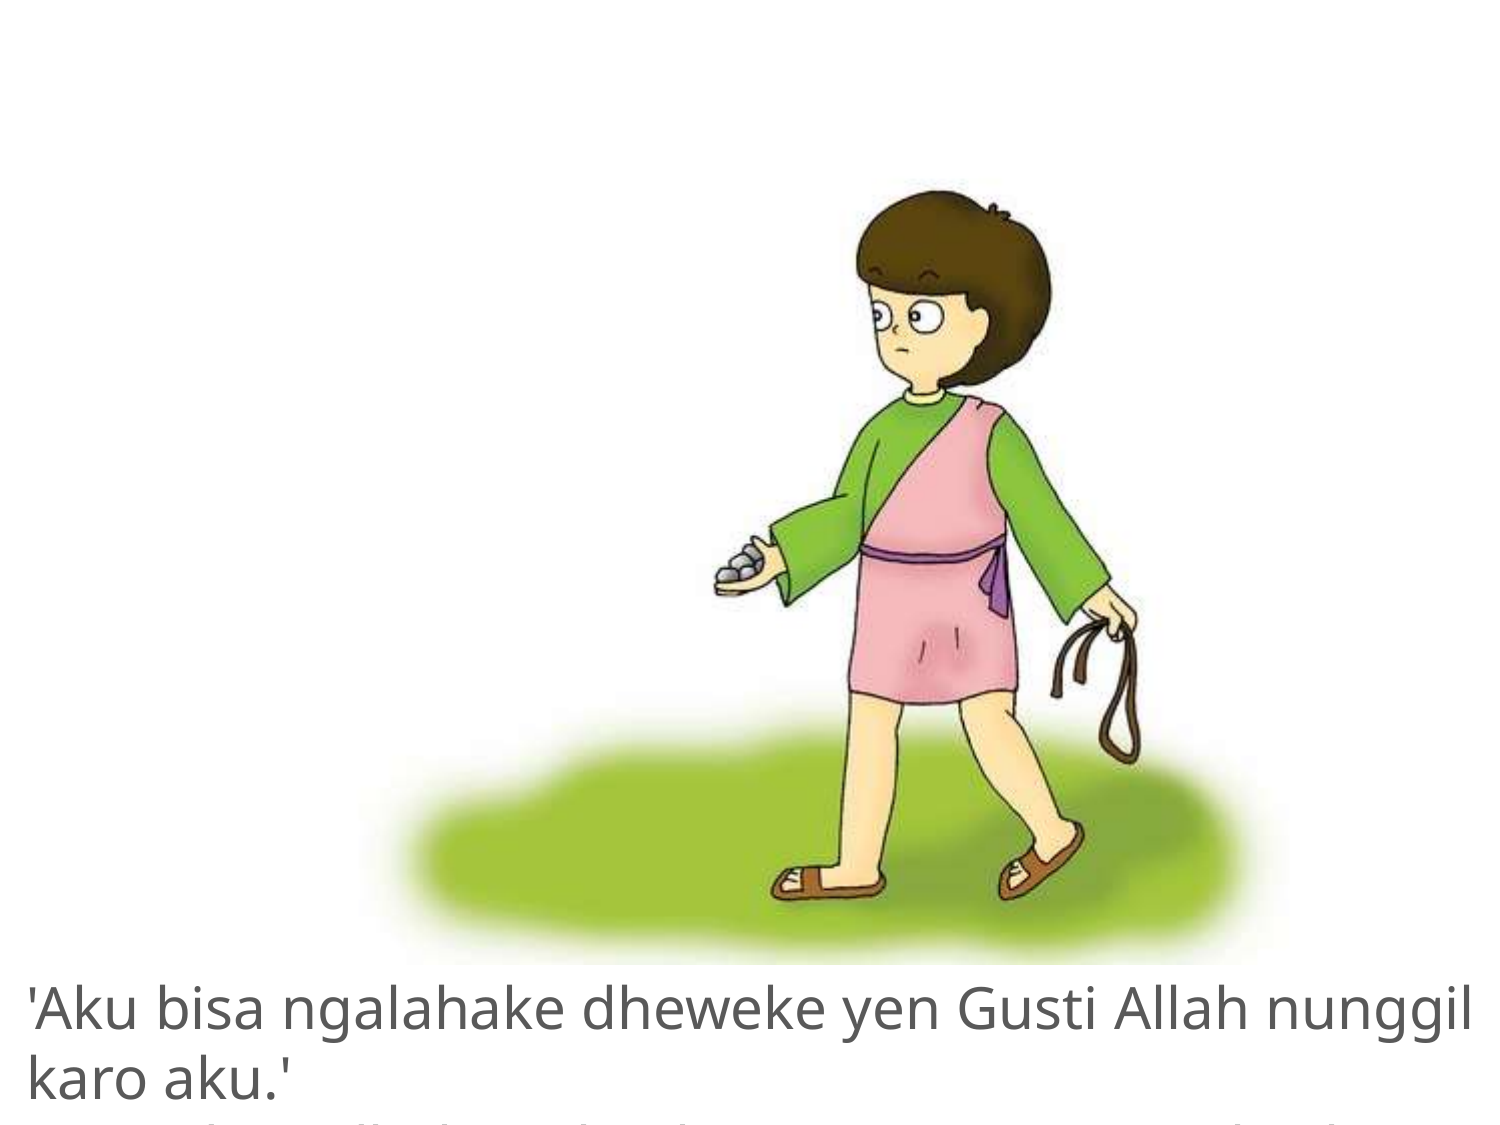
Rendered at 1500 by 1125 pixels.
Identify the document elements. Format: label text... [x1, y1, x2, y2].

text_box 'Aku bisa ngalahake dheweke yen Gusti Allah nunggil karo aku.' Dawud nyedhaki Goliat karo nggawa watu alus lima. [11, 964, 1498, 1125]
picture [103, 18, 1407, 965]
